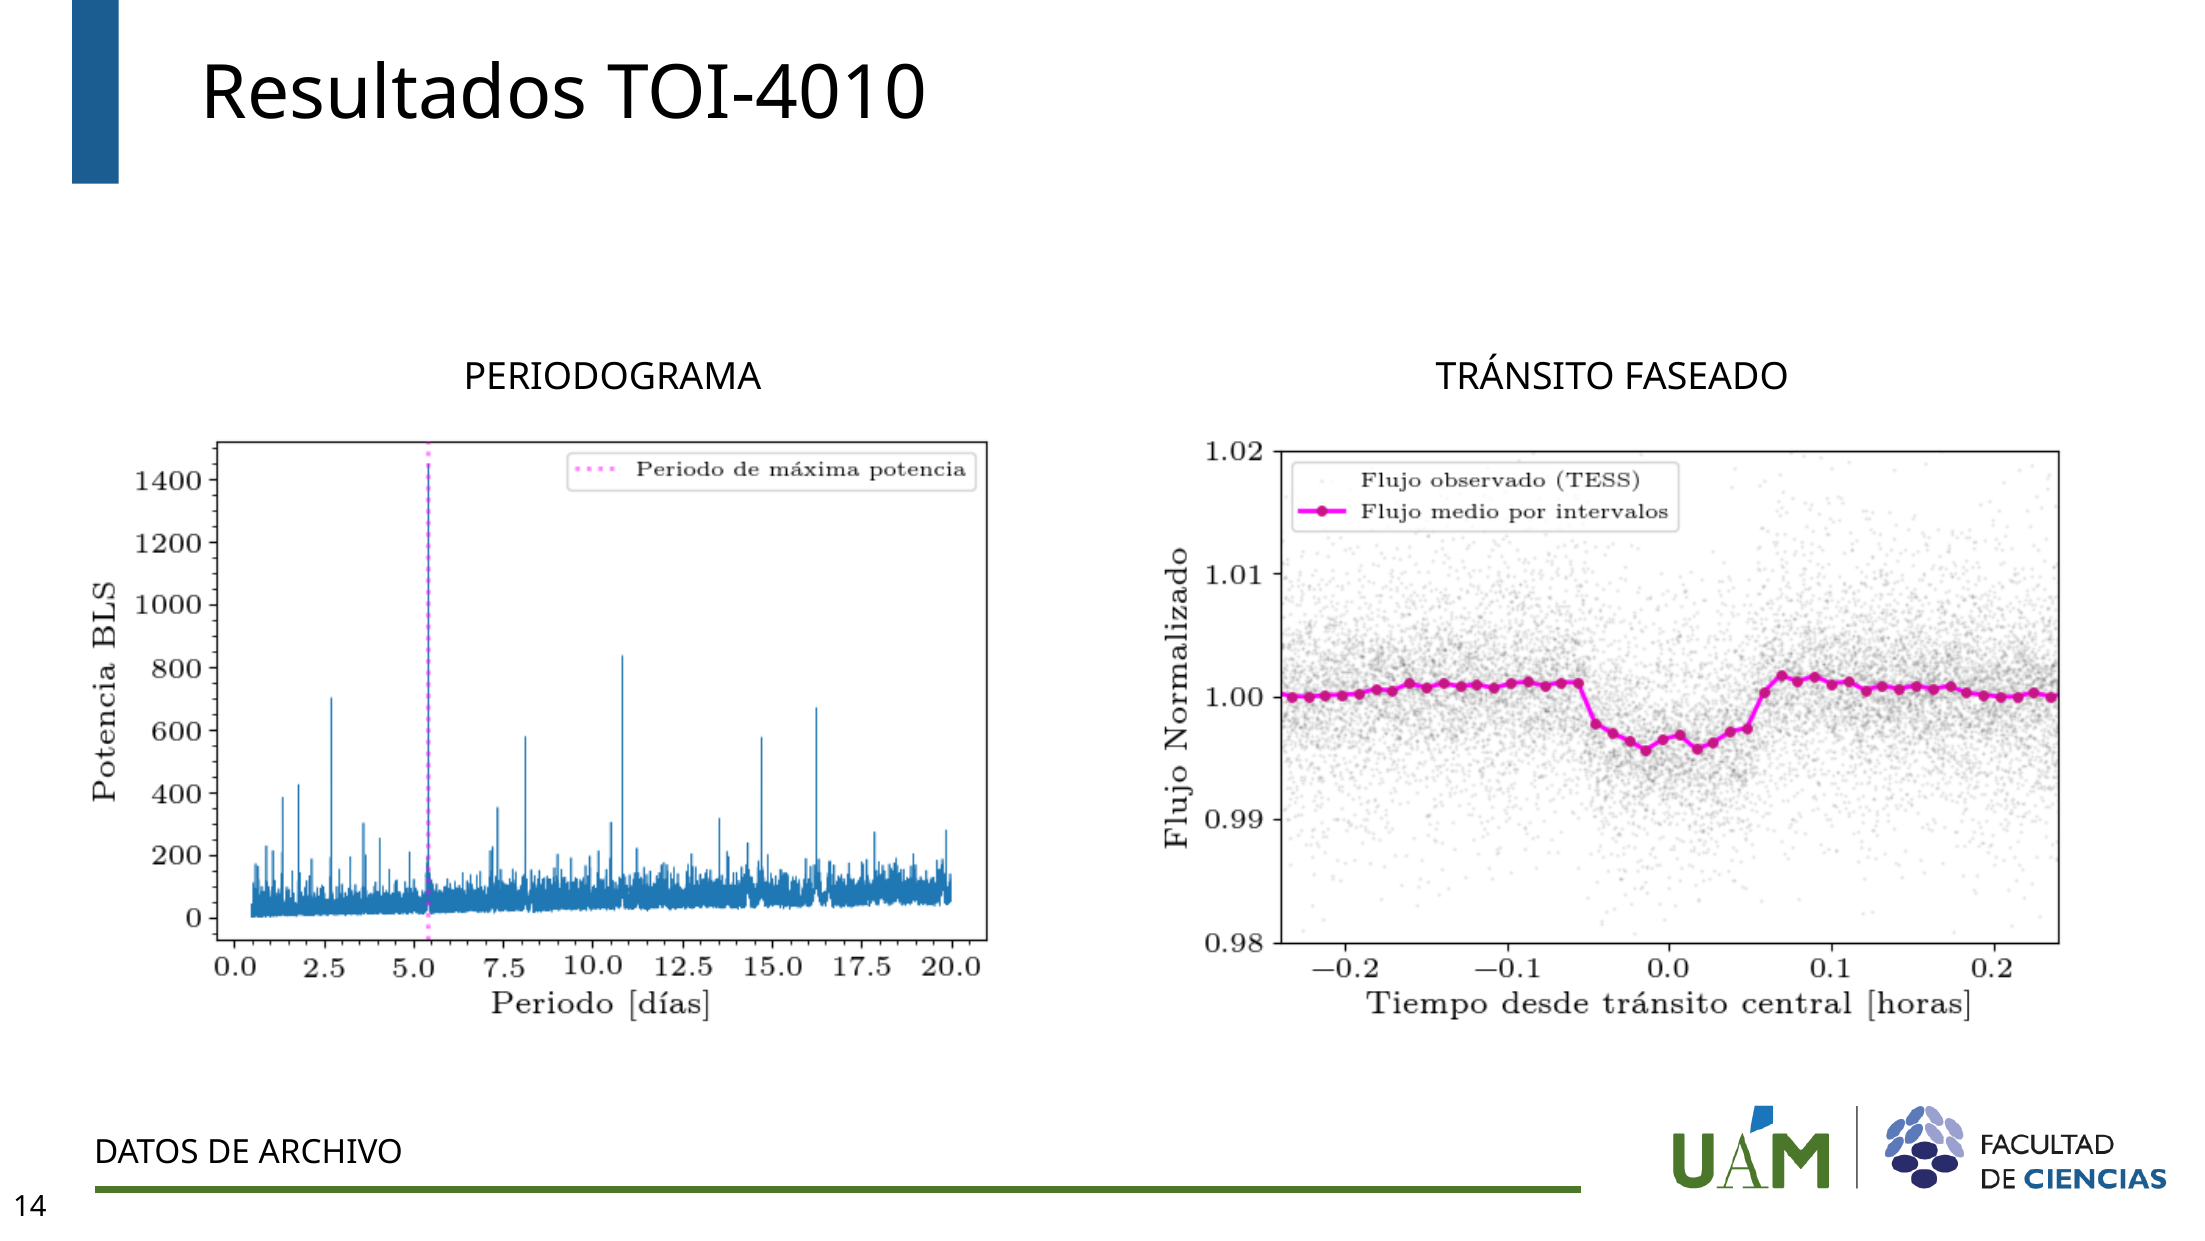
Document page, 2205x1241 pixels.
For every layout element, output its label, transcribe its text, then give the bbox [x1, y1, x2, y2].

text_box DATOS DE ARCHIVO [79, 1122, 469, 1178]
text_box 14 [0, 1179, 62, 1230]
title Resultados TOI-4010 [185, 44, 2118, 145]
picture [1150, 426, 2074, 1037]
text_box PERIODOGRAMA [273, 344, 952, 404]
picture [1670, 1103, 2185, 1190]
text_box TRÁNSITO FASEADO [1273, 344, 1951, 404]
picture [78, 426, 1002, 1037]
